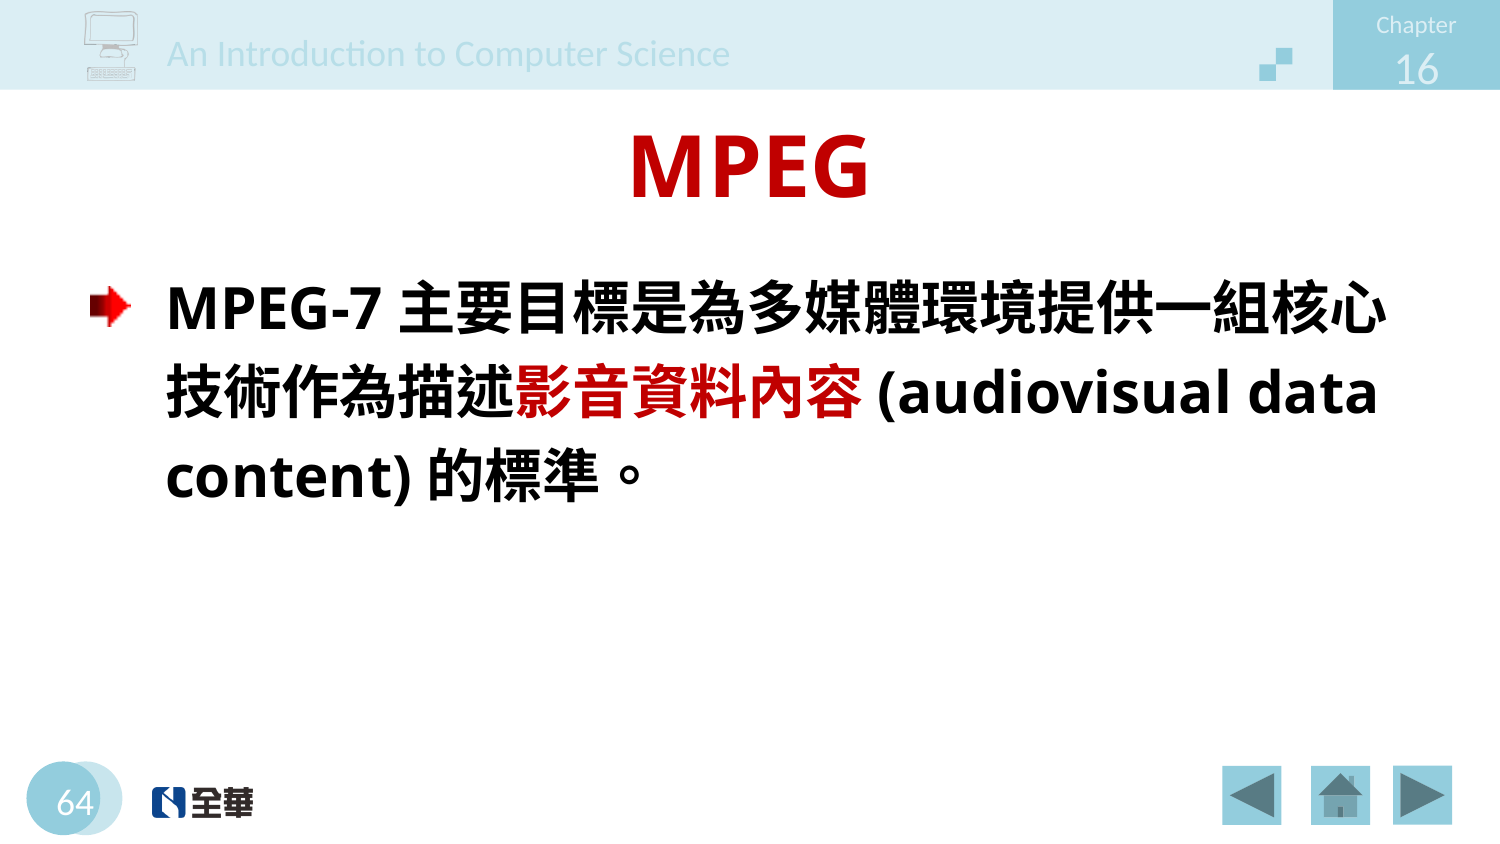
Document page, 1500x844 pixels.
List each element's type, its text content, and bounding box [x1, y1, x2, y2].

picture [152, 787, 253, 818]
list MPEG-7主要目標是為多媒體環境提供一組核心技術作為描述影音資料內容(audiovisual data content)的標準。 [75, 250, 1425, 754]
picture [84, 11, 138, 81]
title MPEG [75, 104, 1425, 223]
picture [90, 286, 131, 327]
